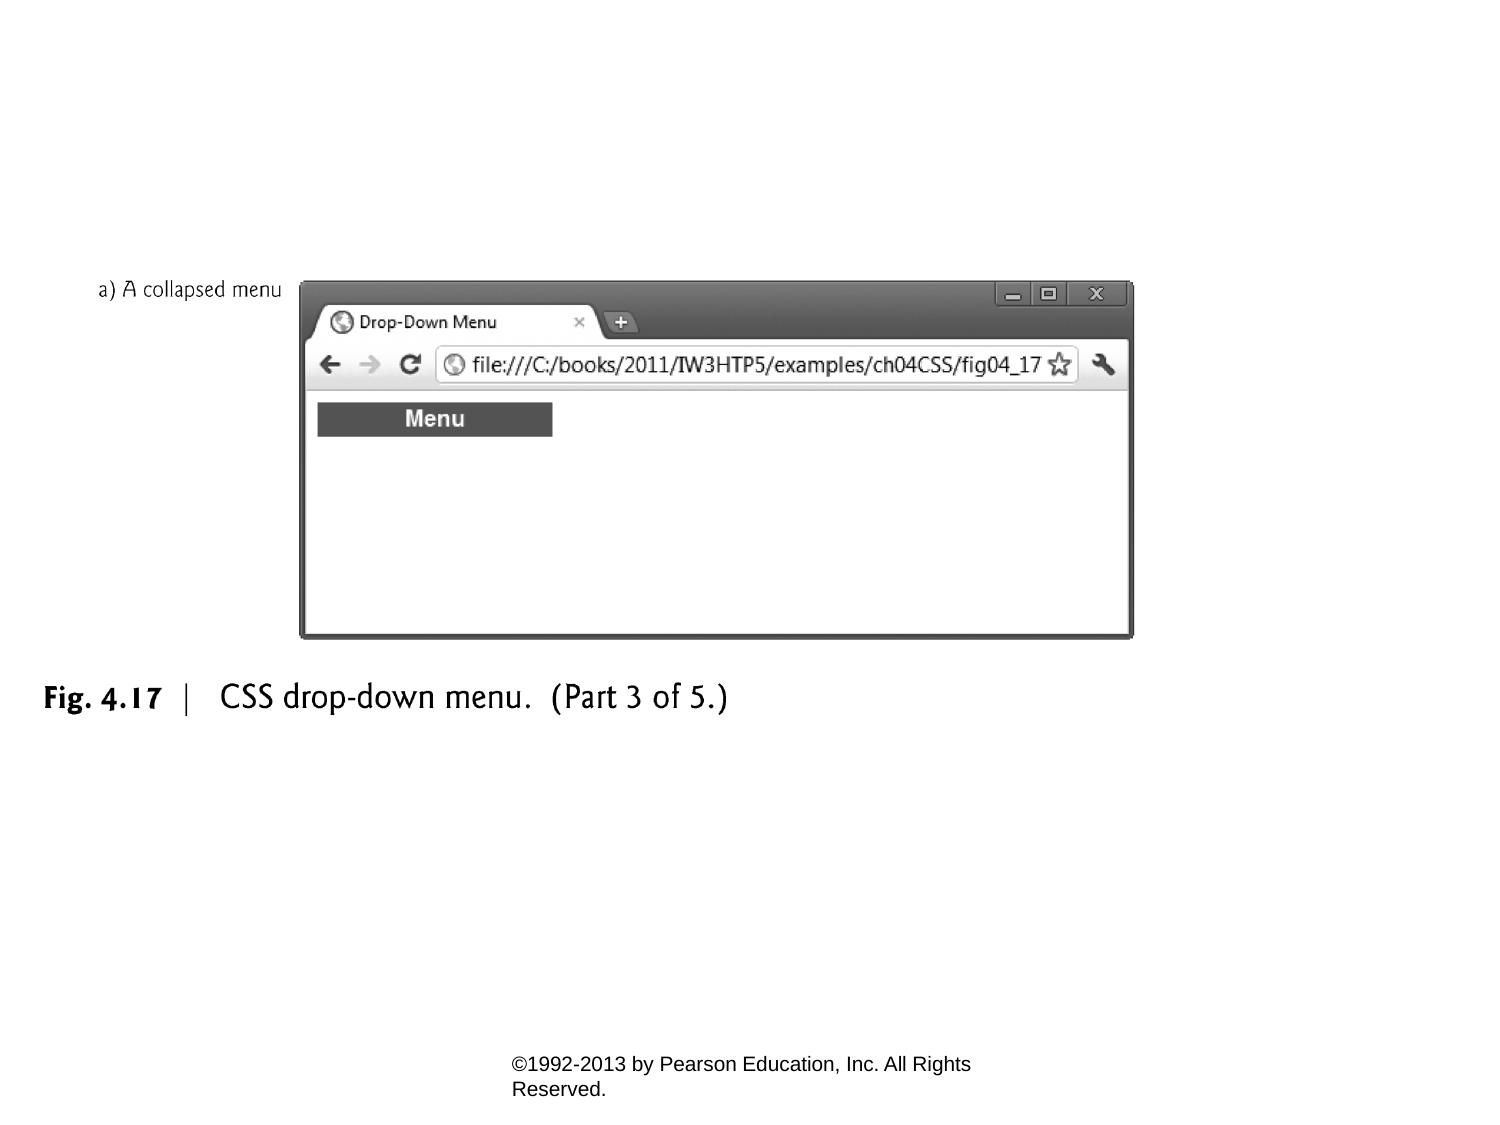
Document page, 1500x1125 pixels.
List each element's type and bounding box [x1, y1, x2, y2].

picture [0, 199, 1499, 1111]
